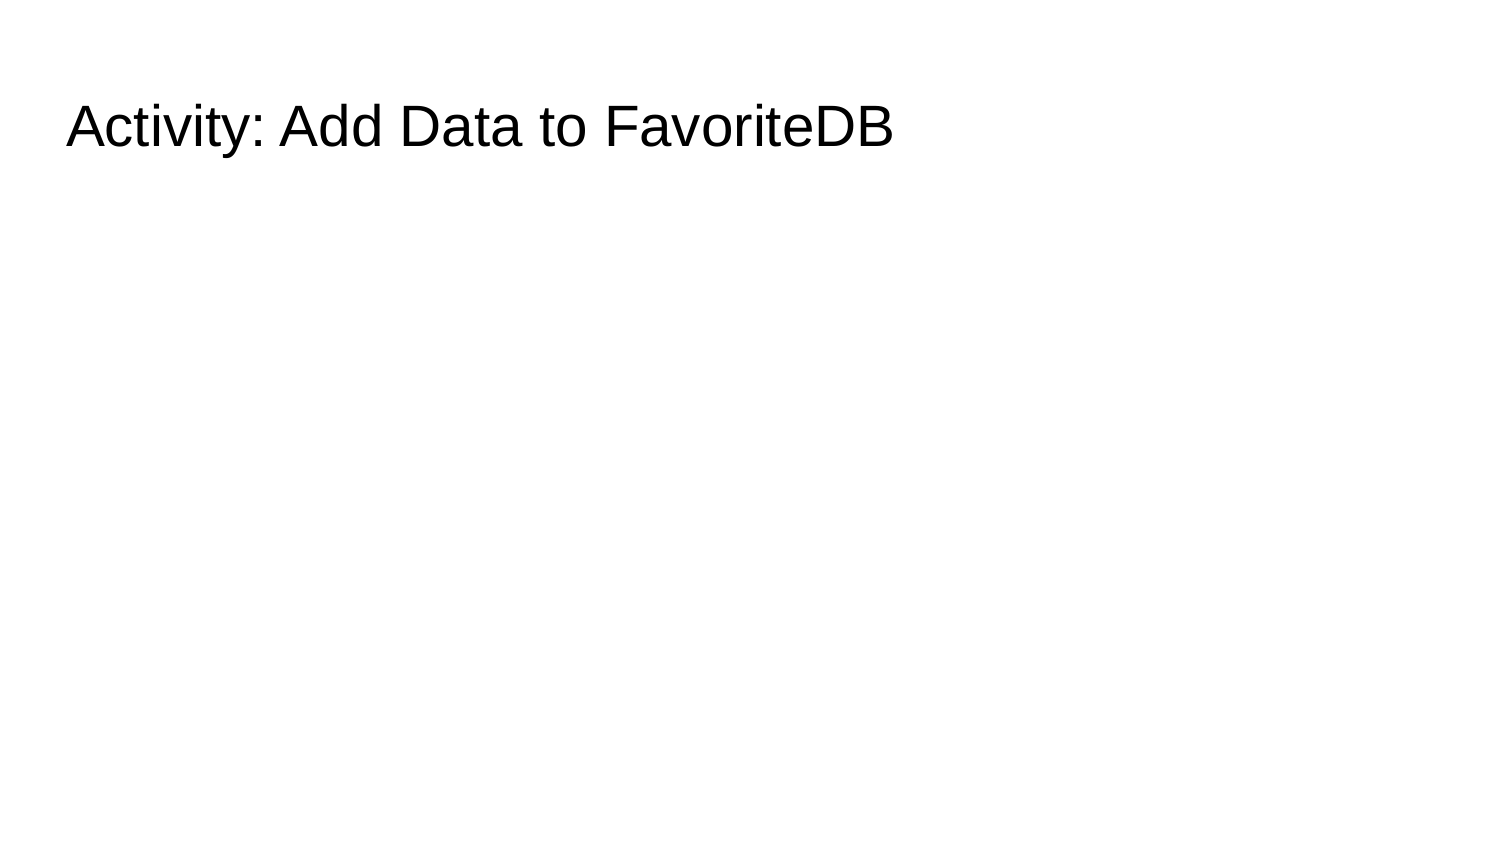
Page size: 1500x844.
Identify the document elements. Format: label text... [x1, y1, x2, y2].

title Activity: Add Data to FavoriteDB [51, 72, 1449, 167]
